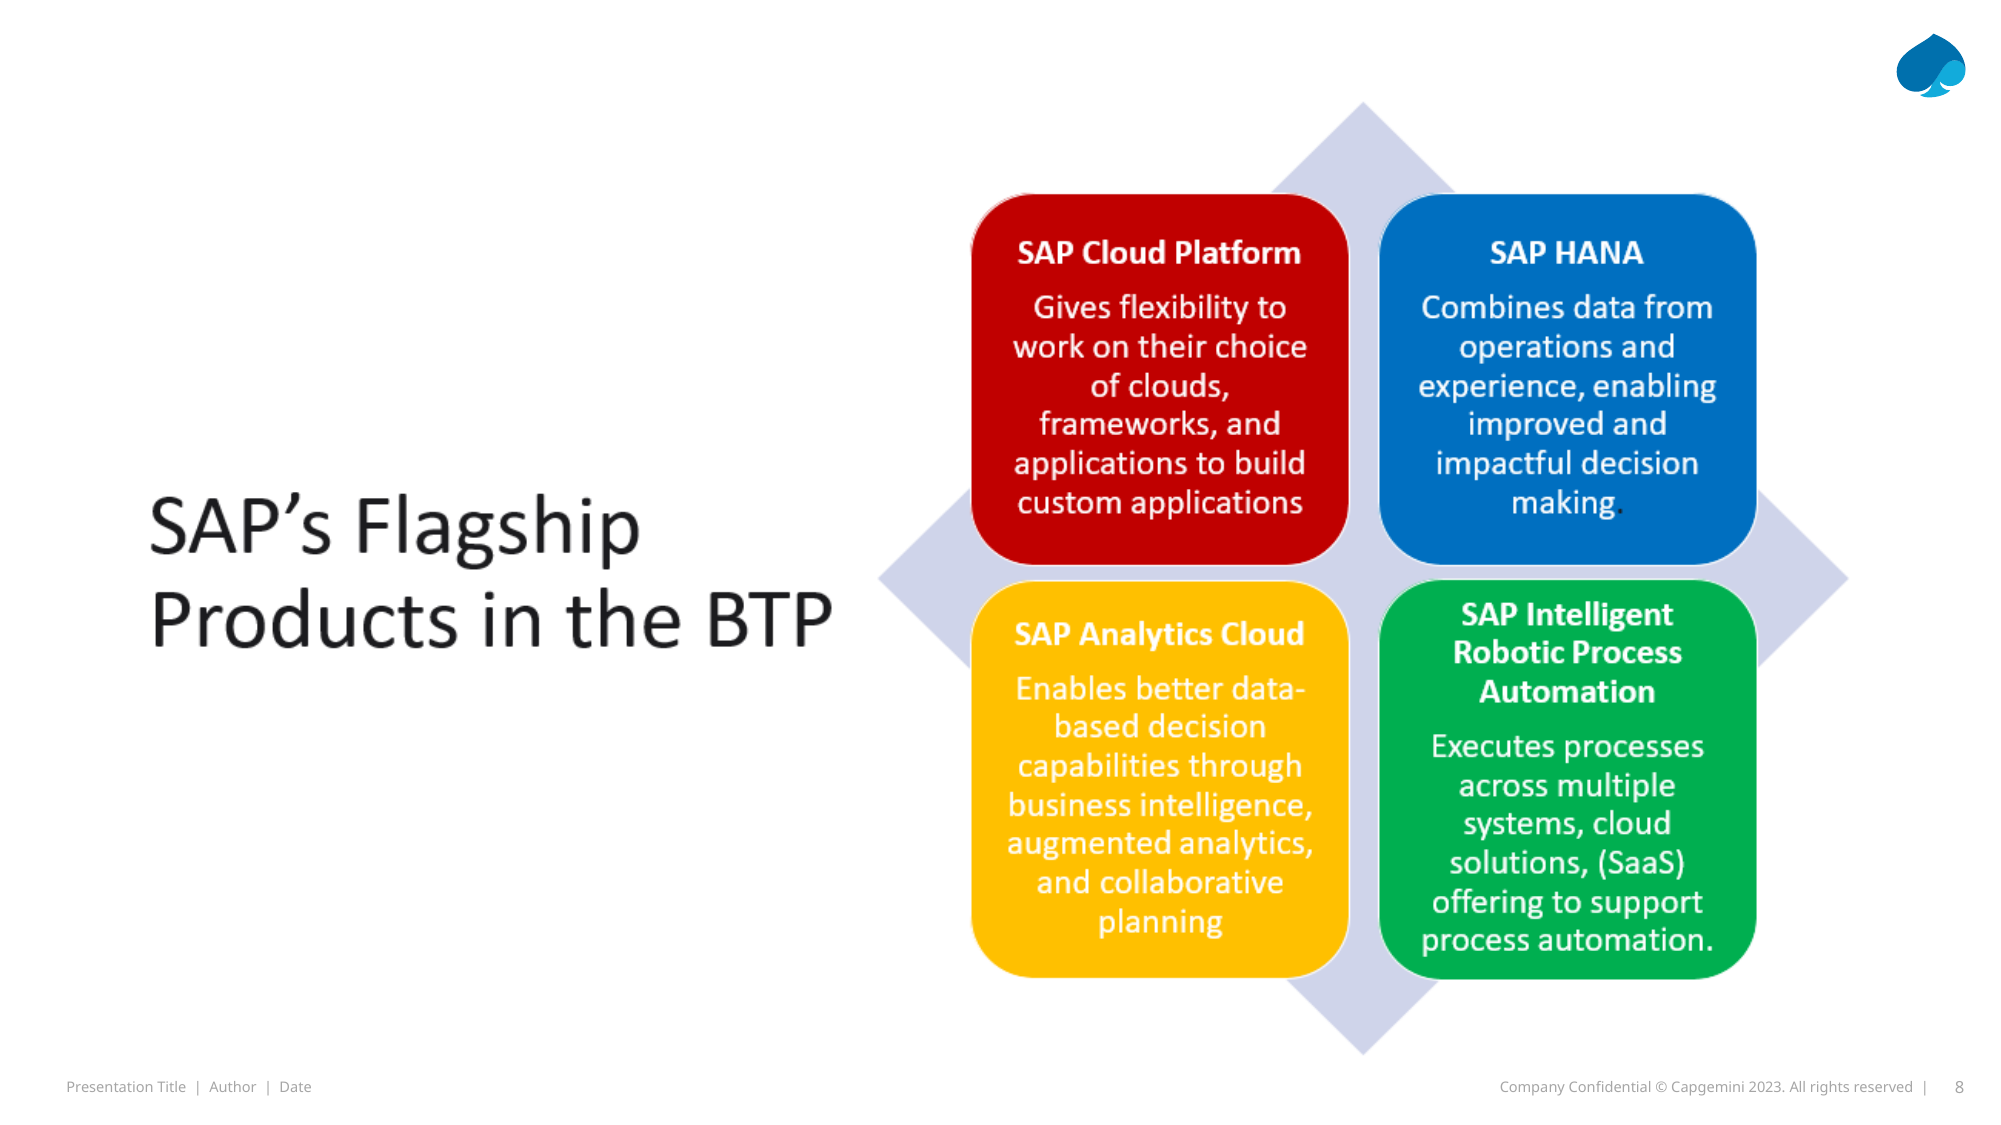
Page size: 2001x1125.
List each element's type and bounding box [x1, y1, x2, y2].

picture [99, 99, 1900, 1069]
